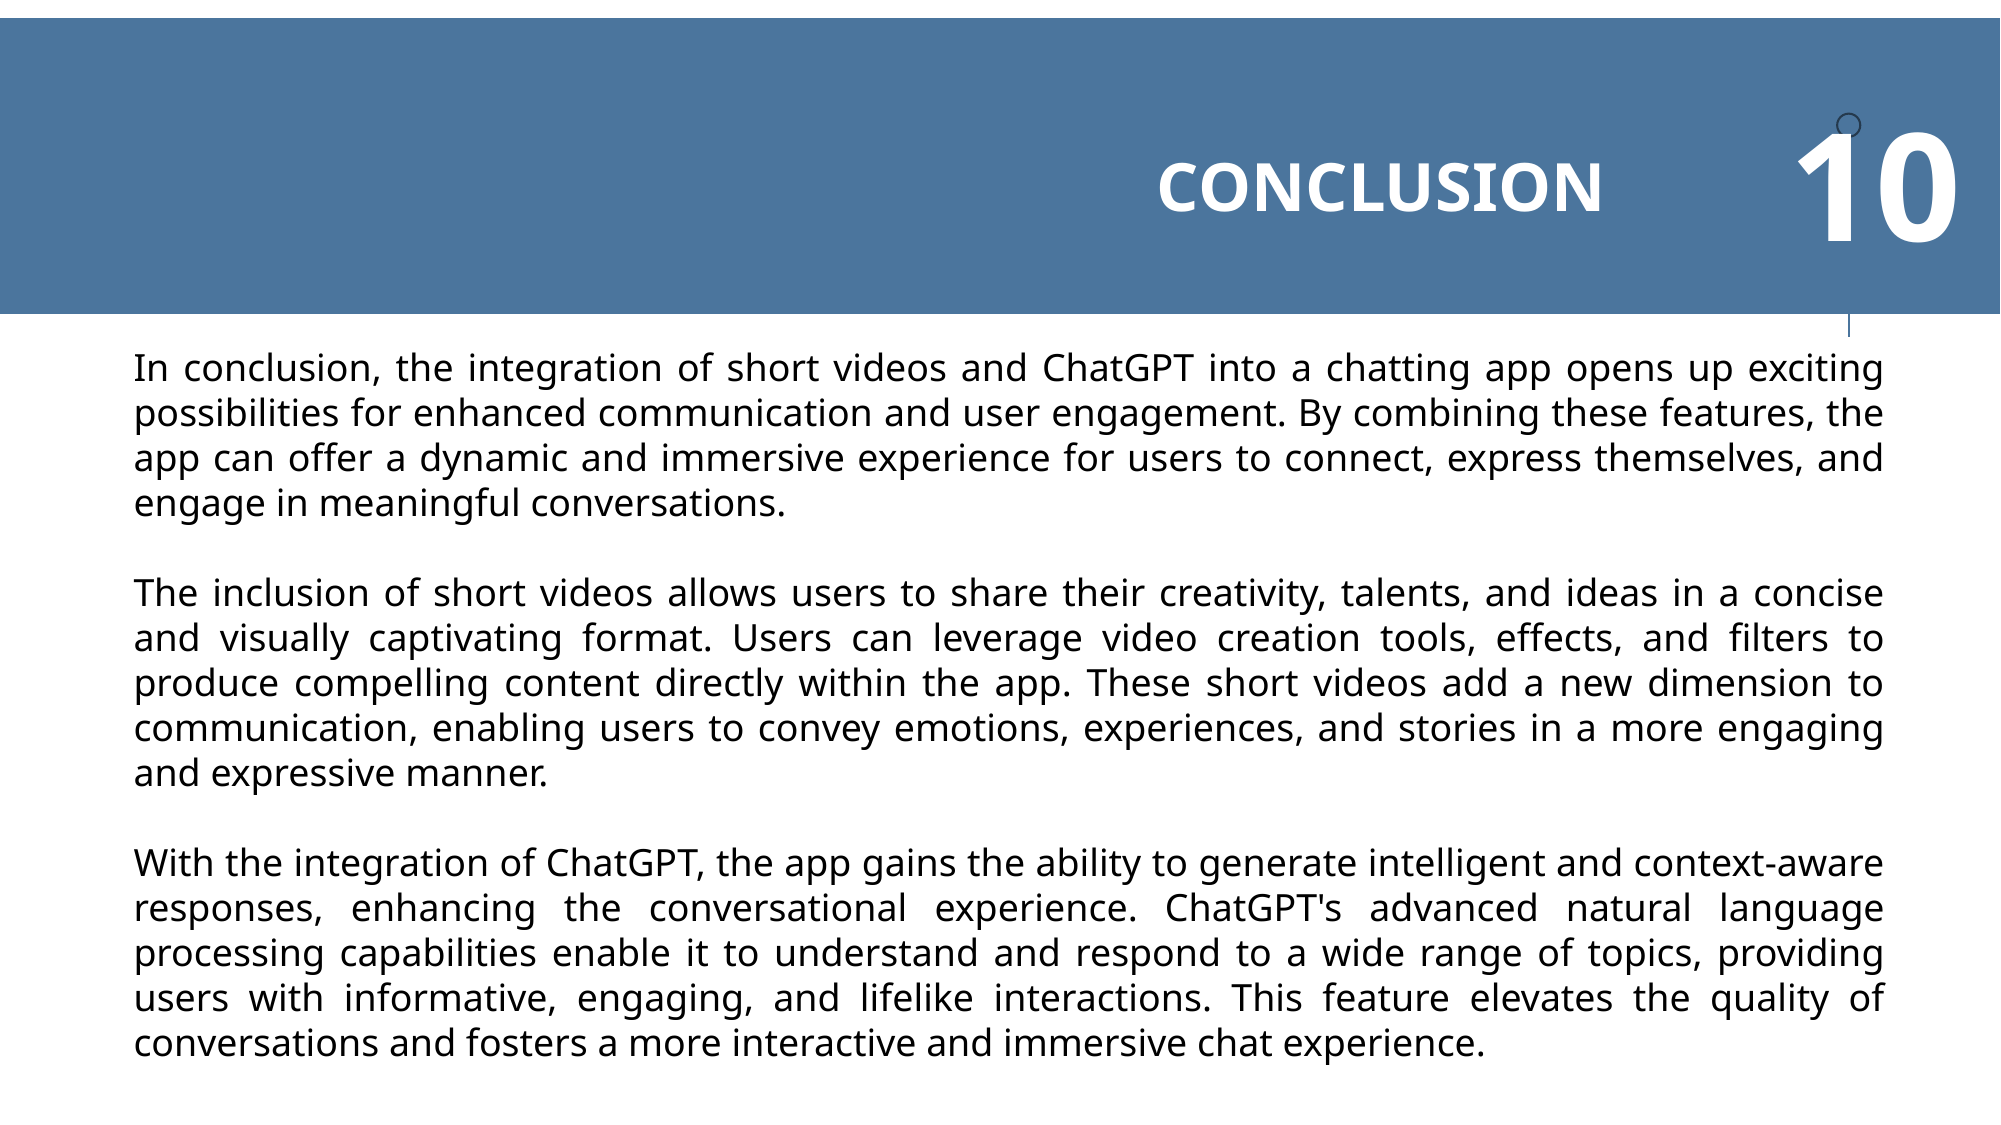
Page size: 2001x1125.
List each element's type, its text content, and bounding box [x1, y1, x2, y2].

text_box In conclusion, the integration of short videos and ChatGPT into a chatting app opens up exciting possibilities for enhanced communication and user engagement. By combining these features, the app can offer a dynamic and immersive experience for users to connect, express themselves, and engage in meaningful conversations. The inclusion of short videos allows users to share their creativity, talents, and ideas in a concise and visually captivating format. Users can leverage video creation tools, effects, and filters to produce compelling content directly within the app. These short videos add a new dimension to communication, enabling users to convey emotions, experiences, and stories in a more engaging and expressive manner. With the integration of ChatGPT, the app gains the ability to generate intelligent and context-aware responses, enhancing the conversational experience. ChatGPT's advanced natural language processing capabilities enable it to understand and respond to a wide range of topics, providing users with informative, engaging, and lifelike interactions. This feature elevates the quality of conversations and fosters a more interactive and immersive chat experience. [118, 336, 1901, 1072]
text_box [731, 83, 1976, 281]
text_box [0, 17, 2000, 315]
